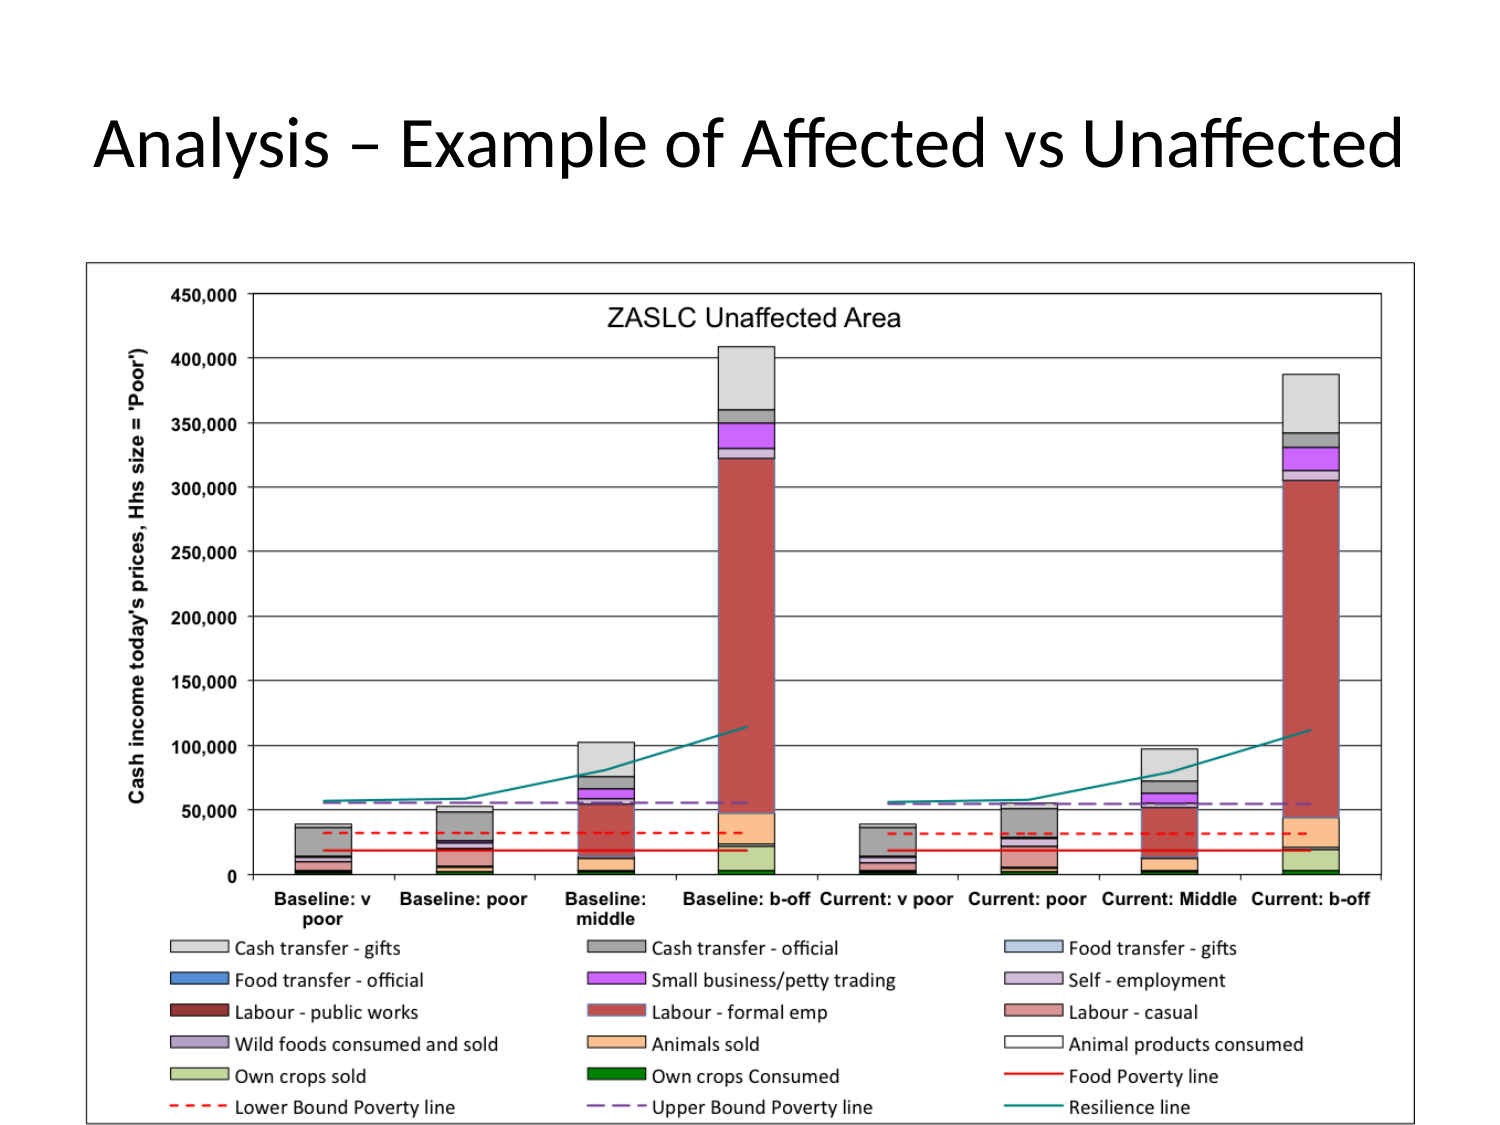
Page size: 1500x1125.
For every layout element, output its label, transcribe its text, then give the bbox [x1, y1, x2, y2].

title Analysis – Example of Affected vs Unaffected [75, 45, 1425, 233]
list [0, 262, 1500, 1125]
